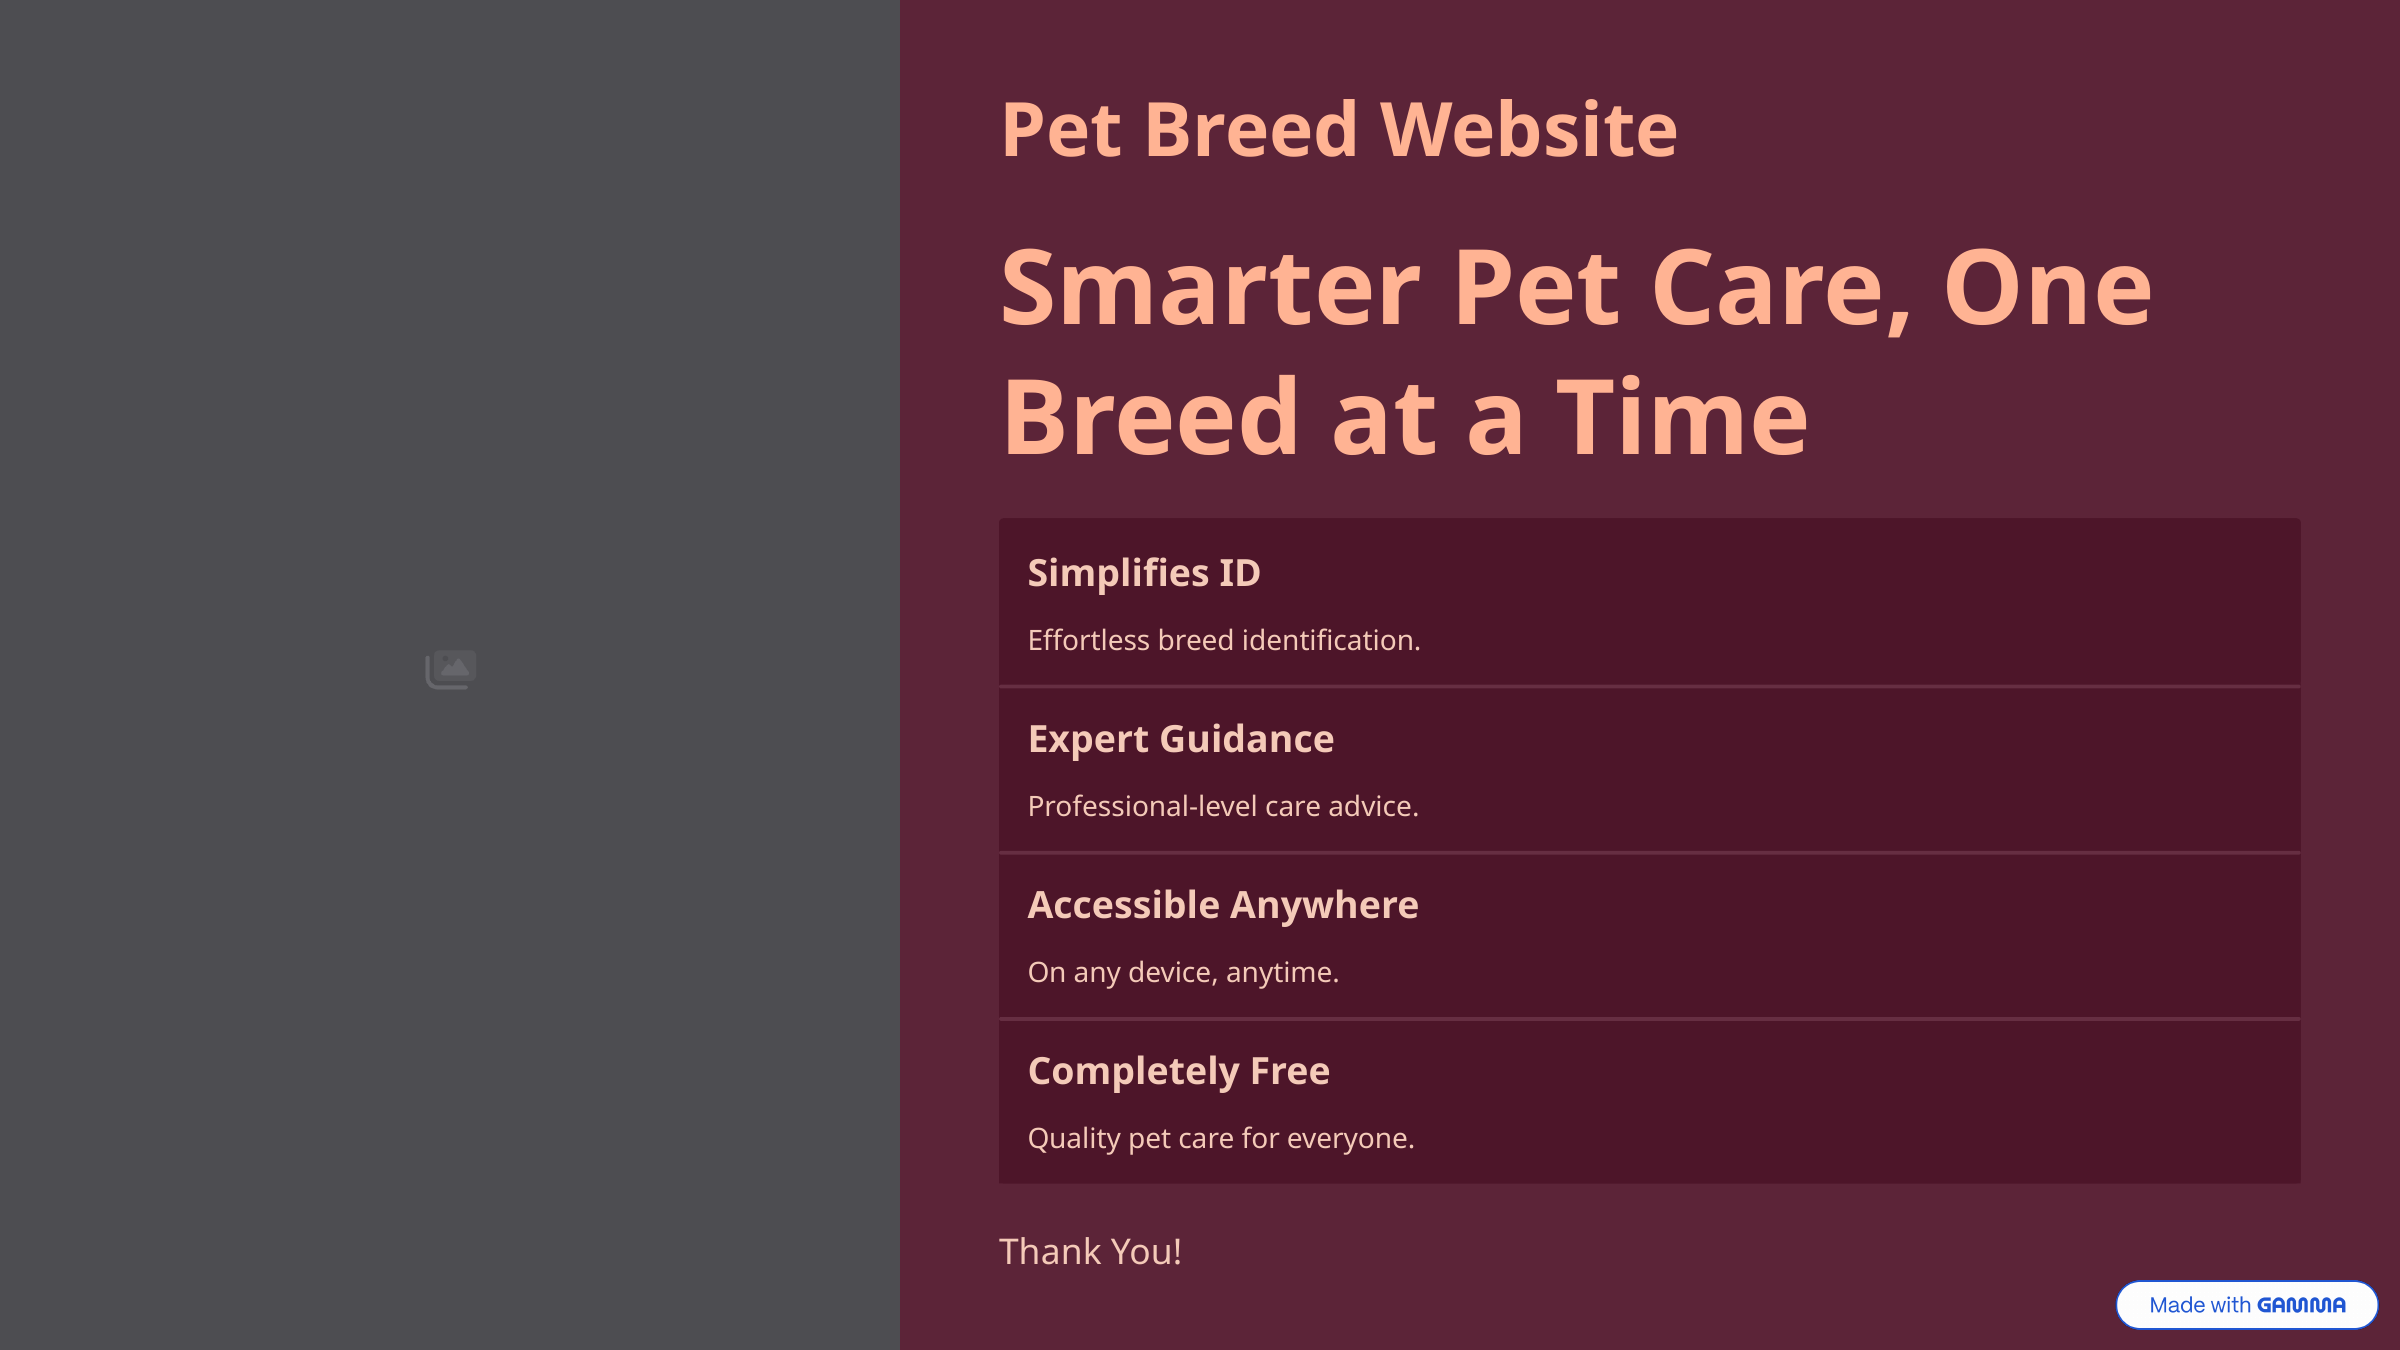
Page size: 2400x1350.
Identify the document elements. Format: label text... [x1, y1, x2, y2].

text_box Expert Guidance [1027, 712, 1406, 761]
picture [0, 0, 900, 1350]
text_box On any device, anytime. [1027, 943, 2273, 989]
text_box Accessible Anywhere [1027, 879, 1409, 927]
text_box [999, 850, 2301, 855]
text_box [999, 684, 2301, 689]
text_box Thank You! [999, 1215, 2301, 1272]
text_box [999, 1021, 2301, 1184]
text_box Completely Free [1027, 1045, 1406, 1093]
text_box [999, 855, 2301, 1017]
text_box [999, 1017, 2301, 1021]
picture [2106, 1271, 2389, 1339]
text_box Pet Breed Website [999, 78, 1756, 173]
text_box Simplifies ID [1027, 546, 1406, 594]
text_box Quality pet care for everyone. [1027, 1109, 2273, 1155]
text_box [999, 688, 2301, 850]
text_box [999, 518, 2301, 684]
text_box Smarter Pet Care, One Breed at a Time [999, 215, 2301, 476]
text_box Professional-level care advice. [1027, 777, 2273, 823]
text_box Effortless breed identification. [1027, 610, 2273, 657]
